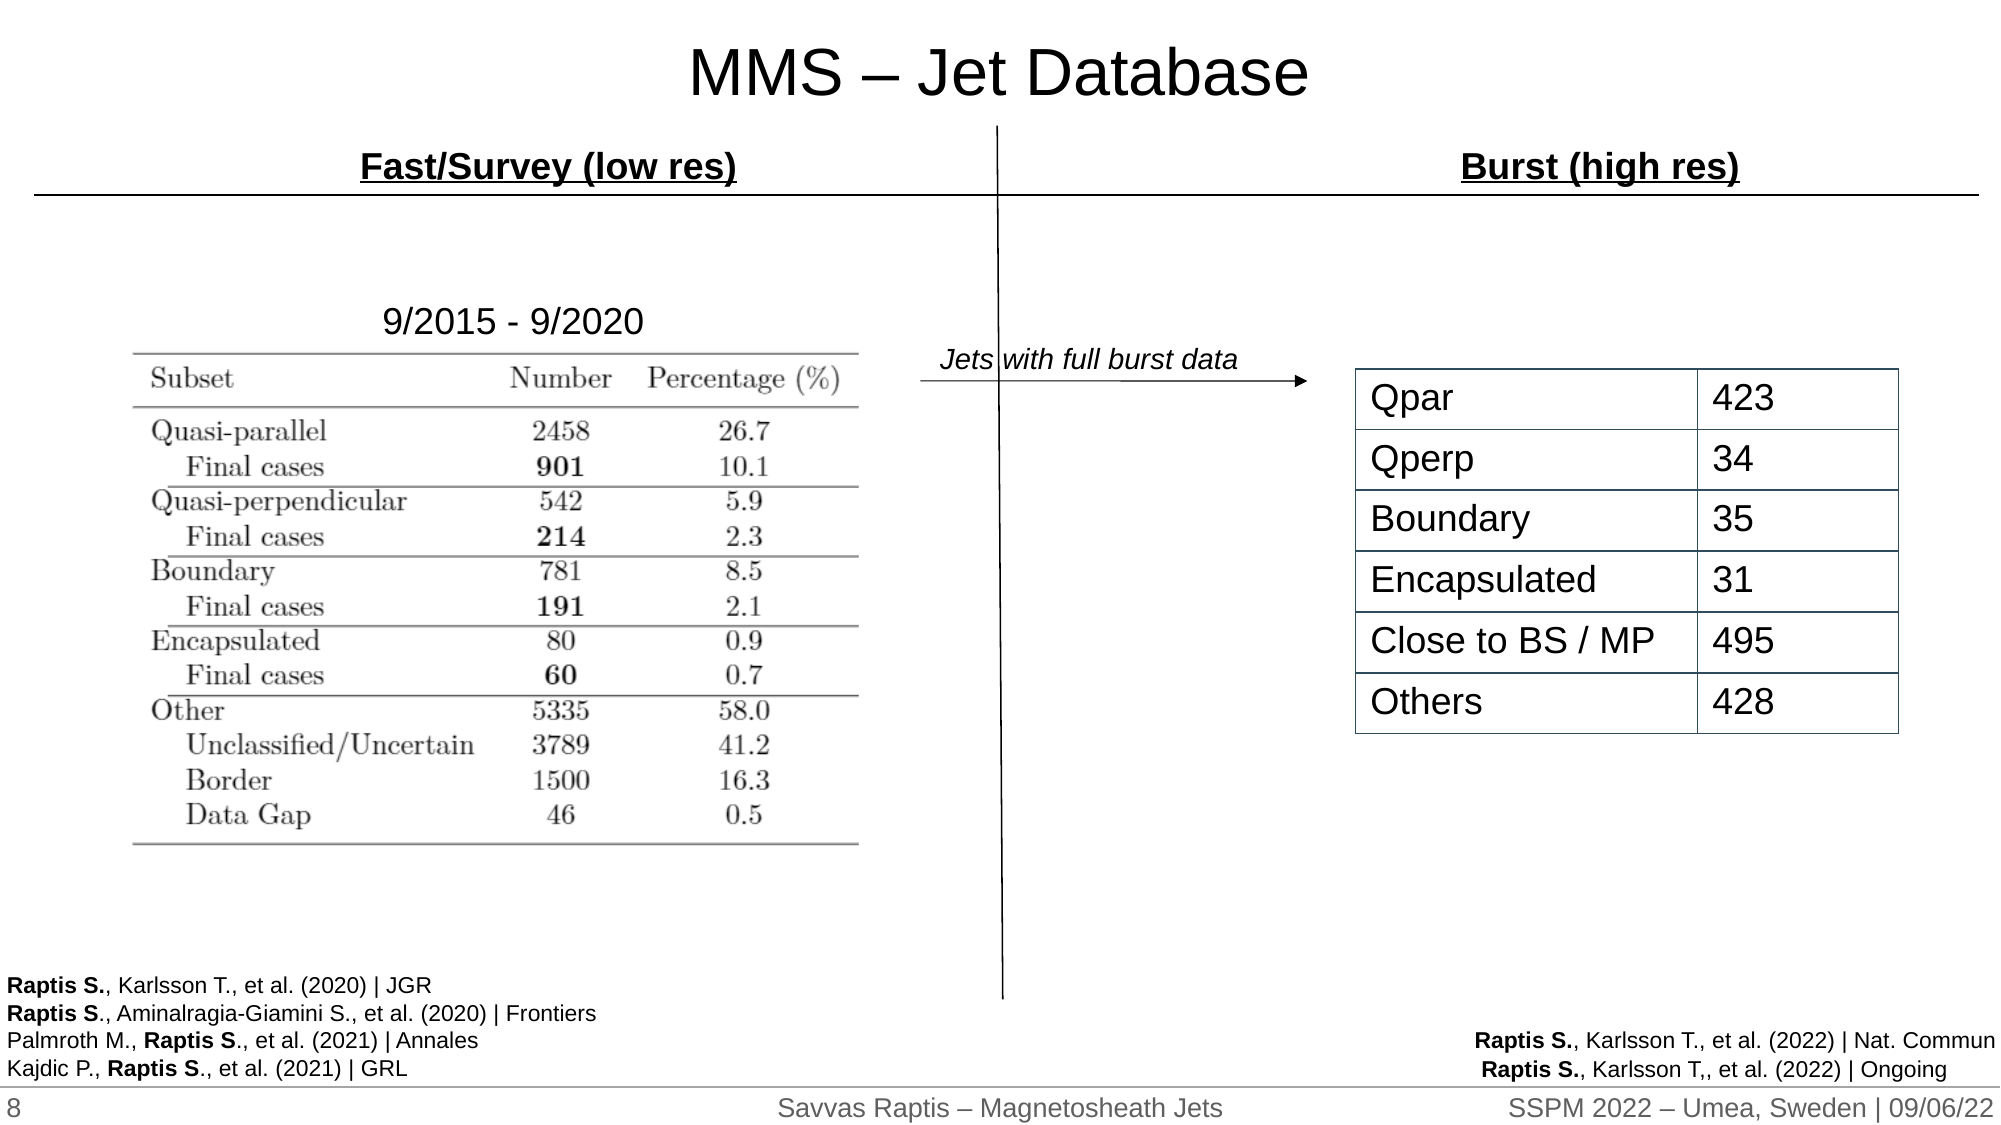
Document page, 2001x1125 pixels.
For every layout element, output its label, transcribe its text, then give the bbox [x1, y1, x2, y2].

title MMS – Jet Database [94, 7, 1906, 130]
table_cell 428 [1698, 674, 1898, 733]
text_box 9/2015 - 9/2020 [367, 289, 660, 339]
text_box Raptis S., Karlsson T,, et al. (2022) | Ongoing [1466, 1047, 1963, 1090]
table_cell Others [1356, 674, 1697, 733]
text_box Jets with full burst data [925, 333, 997, 380]
text_box Raptis S., Karlsson T., et al. (2020) | JGR Raptis S., Aminalragia-Giamini S., et al. (2020) | Frontiers Palmroth M., Raptis S., et al. (2021) | Annales Kajdic P., Raptis S., et al. (2021) | GRL [0, 963, 673, 1089]
table_header Qpar [1356, 370, 1697, 429]
table_cell Encapsulated [1356, 552, 1697, 611]
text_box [997, 125, 1003, 194]
table_header 423 [1698, 370, 1898, 429]
table_cell 35 [1698, 491, 1898, 550]
table_cell Close to BS / MP [1356, 613, 1697, 672]
text_box Burst (high res) [1445, 134, 1755, 194]
text_box Jets with full burst data [1003, 333, 1254, 380]
text_box Raptis S., Karlsson T., et al. (2022) | Nat. Commun [1459, 1018, 2000, 1061]
table_cell 31 [1698, 552, 1898, 611]
table_cell 34 [1698, 430, 1898, 489]
text_box Fast/Survey (low res) [345, 134, 752, 194]
table_cell Boundary [1356, 491, 1697, 550]
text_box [997, 196, 1003, 1000]
table_cell Qperp [1356, 430, 1697, 489]
table_cell 495 [1698, 613, 1898, 672]
picture [106, 339, 921, 877]
